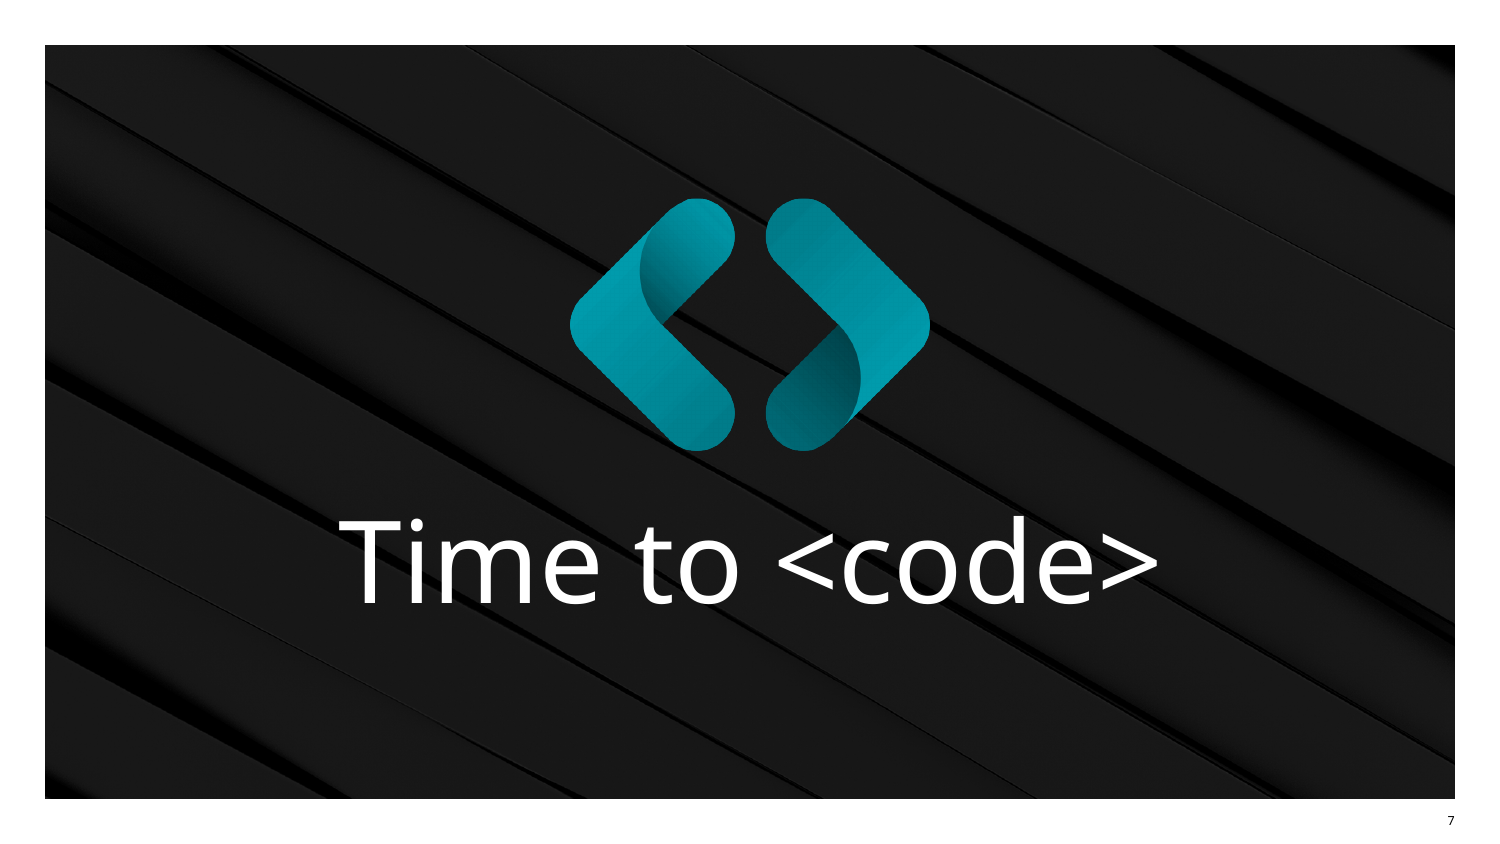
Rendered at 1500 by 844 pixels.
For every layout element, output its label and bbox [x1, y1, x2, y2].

picture [45, 45, 1455, 799]
